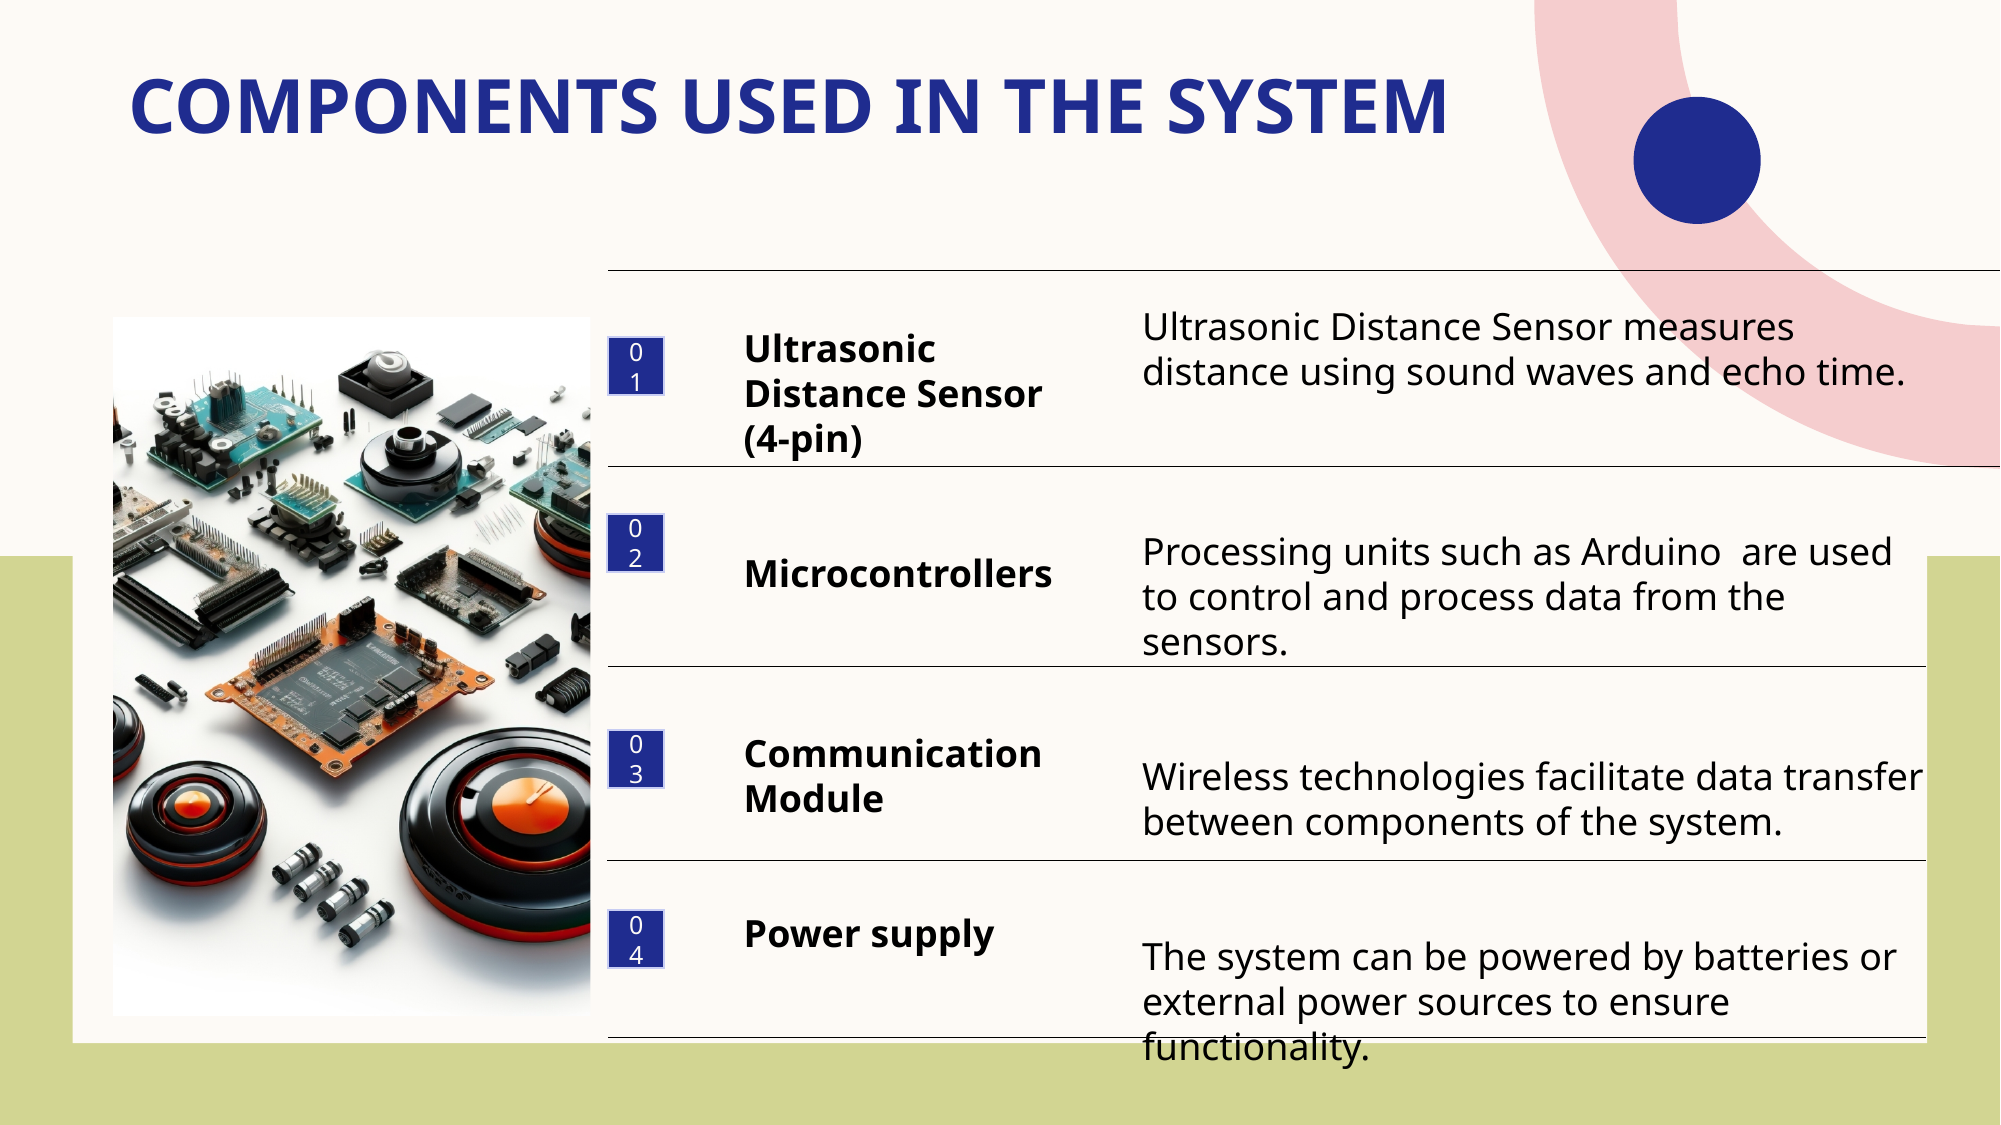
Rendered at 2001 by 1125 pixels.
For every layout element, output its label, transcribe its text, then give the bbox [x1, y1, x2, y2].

text_box Ultrasonic Distance Sensor measures distance using sound waves and echo time. Processing units such as Arduino are used to control and process data from the sensors. Wireless technologies facilitate data transfer between components of the system. The system can be powered by batteries or external power sources to ensure functionality. [1127, 467, 1955, 1121]
picture [112, 317, 591, 1016]
text_box 02 [606, 513, 665, 573]
text_box 01 [607, 336, 665, 396]
text_box Ultrasonic Distance Sensor measures distance using sound waves and echo time. Processing units such as Arduino are used to control and process data from the sensors. Wireless technologies facilitate data transfer between components of the system. The system can be powered by batteries or external power sources to ensure functionality. [1127, 295, 1955, 466]
text_box Ultrasonic Distance Sensor (4-pin) Microcontrollers Communication Module Power supply [729, 667, 1083, 860]
text_box Ultrasonic Distance Sensor (4-pin) Microcontrollers Communication Module Power supply [729, 861, 1083, 962]
title Components Used in the System [113, 0, 1746, 208]
text_box 04 [607, 909, 665, 969]
text_box 03 [607, 729, 665, 789]
text_box Ultrasonic Distance Sensor (4-pin) Microcontrollers Communication Module Power supply [729, 317, 1083, 466]
text_box Ultrasonic Distance Sensor (4-pin) Microcontrollers Communication Module Power supply [729, 467, 1083, 666]
